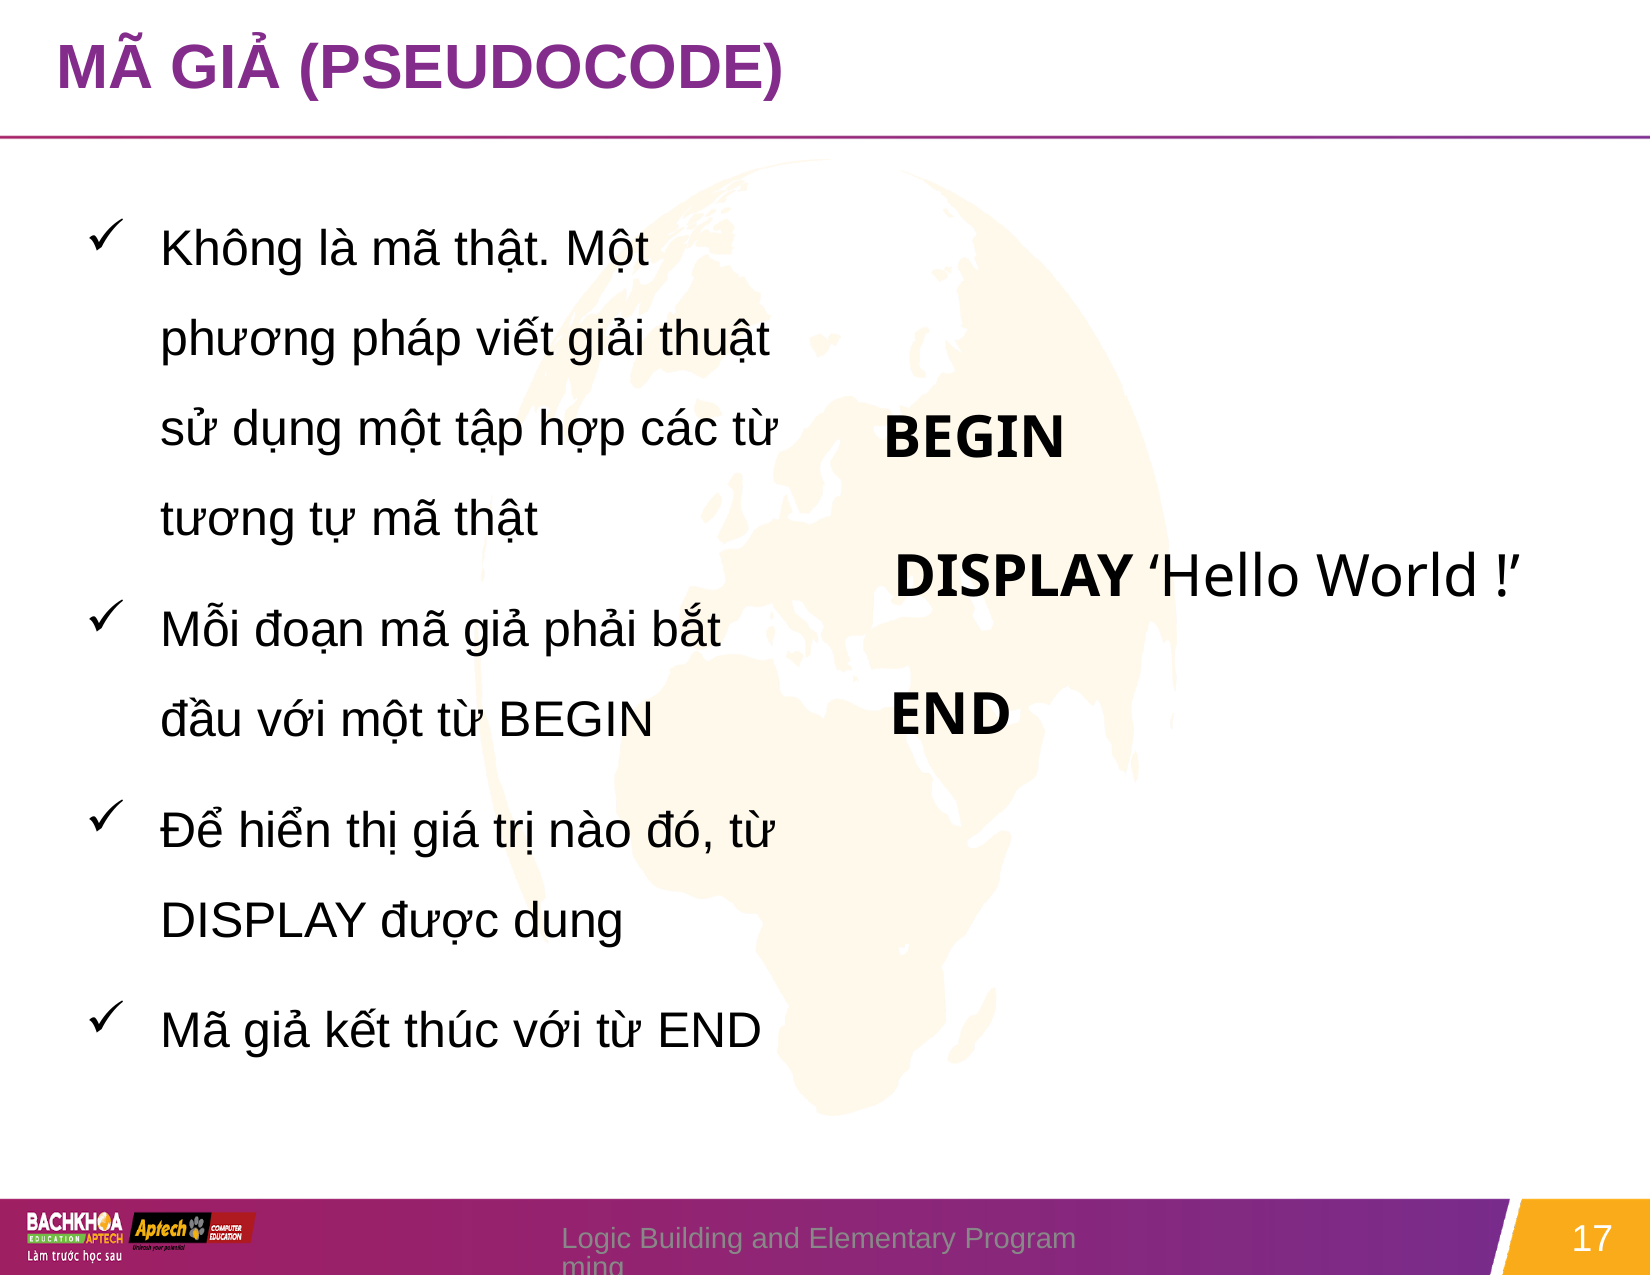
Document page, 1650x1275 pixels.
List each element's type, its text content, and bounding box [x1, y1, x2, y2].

list Không là mã thật. Một phương pháp viết giải thuật sử dụng một tập hợp các từ tương tự mã thật Mỗi đoạn mã giả phải bắt đầu với một từ BEGIN Ðể hiển thị giá trị nào đó, từ DISPLAY được dung Mã giả kết thúc với từ END [41, 170, 815, 1149]
footer Logic Building and Elementary Programming [546, 1203, 1104, 1271]
slide_number 17 [1534, 1203, 1650, 1271]
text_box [867, 391, 1545, 755]
title MÃ GIẢ (PSEUDOCODE) [41, 0, 1609, 137]
picture [0, 0, 1650, 1275]
